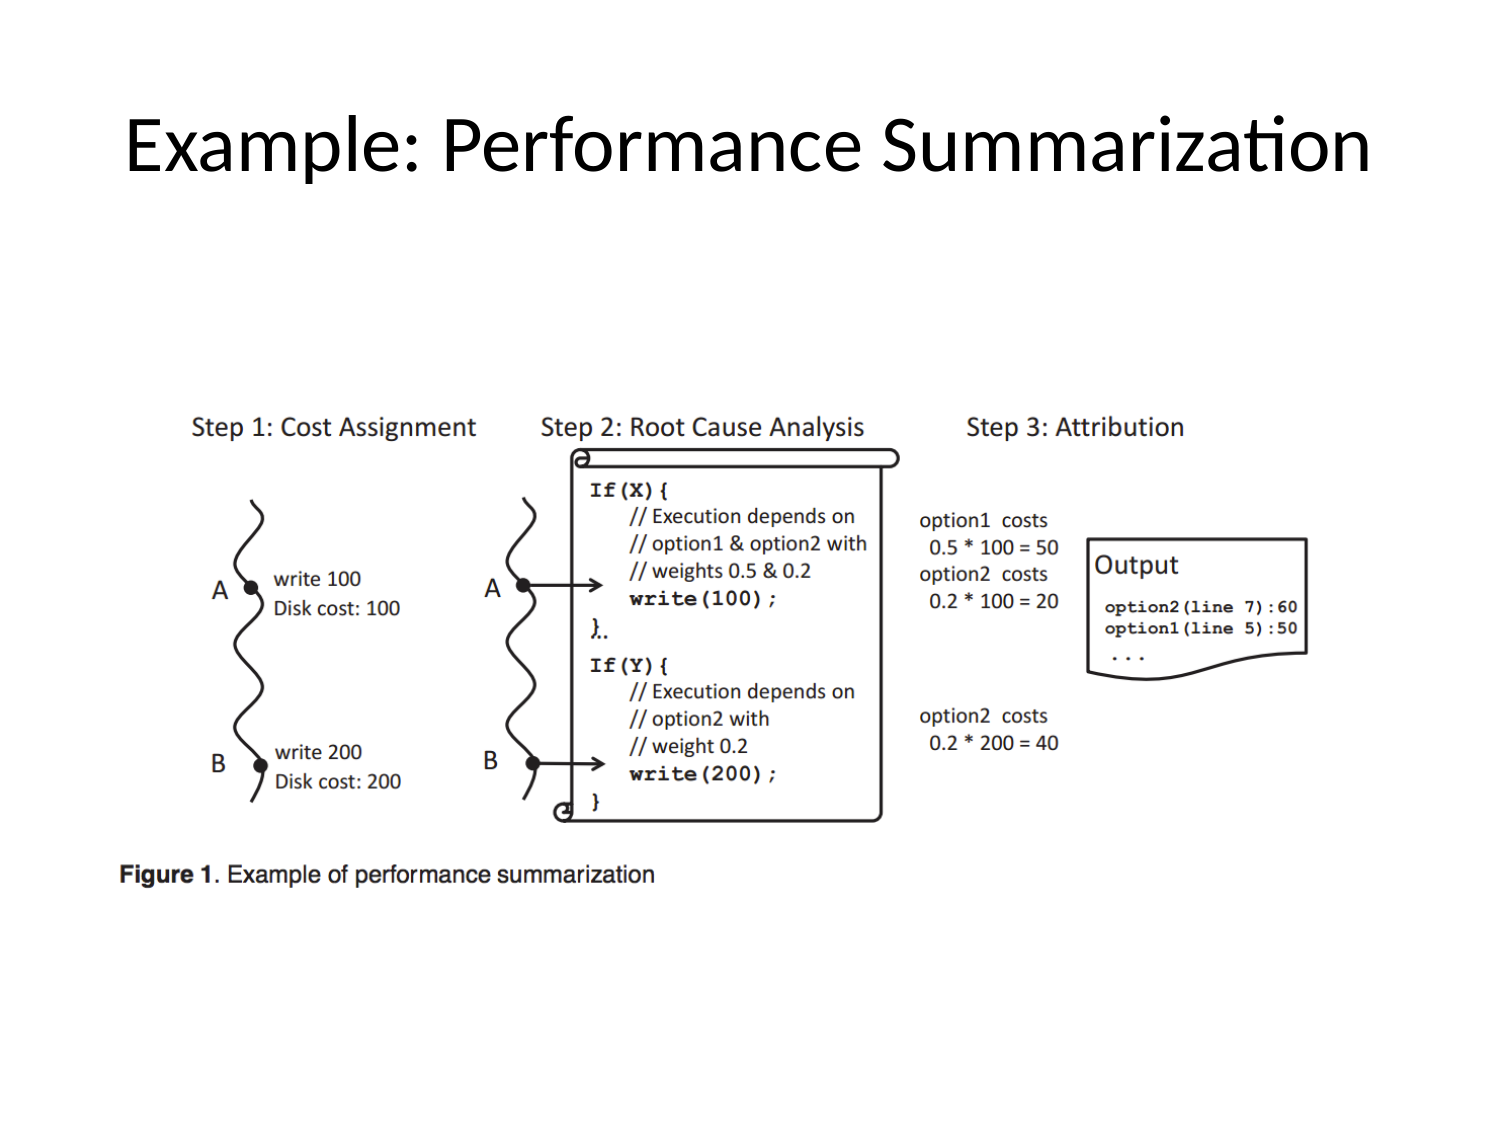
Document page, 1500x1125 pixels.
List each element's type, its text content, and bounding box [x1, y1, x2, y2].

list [74, 262, 1426, 1006]
title Example: Performance Summarization [75, 45, 1425, 233]
